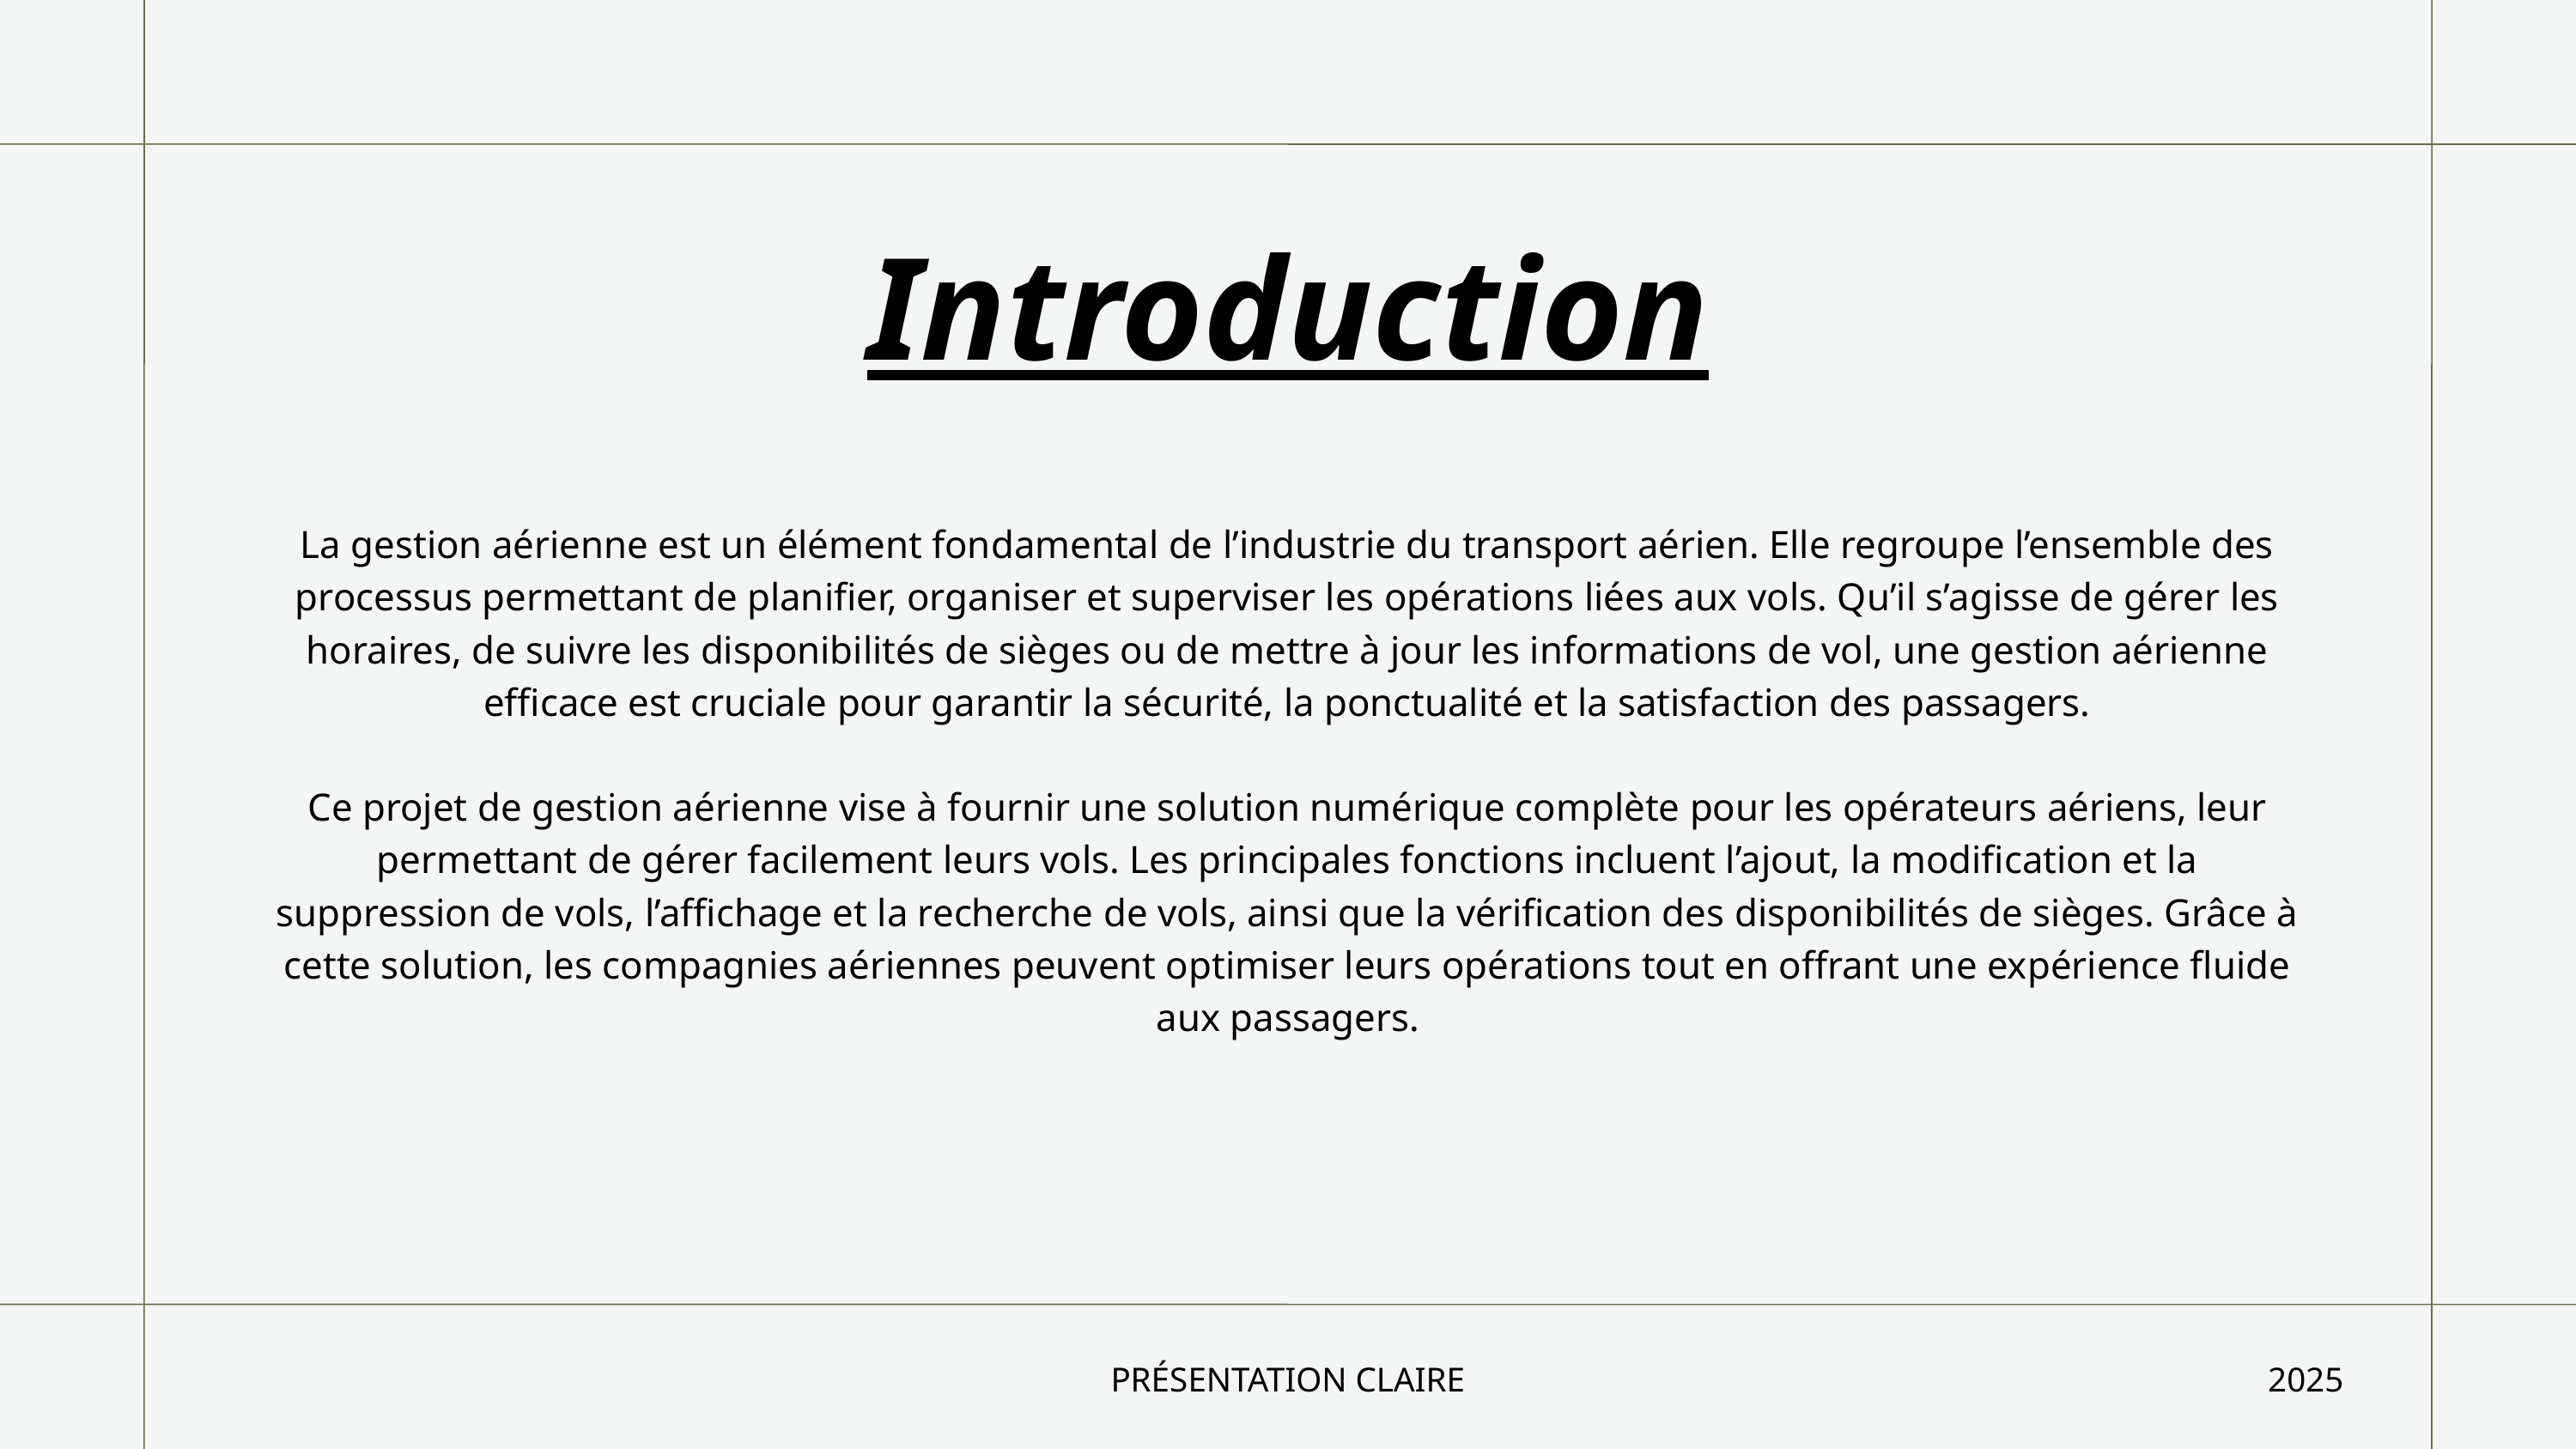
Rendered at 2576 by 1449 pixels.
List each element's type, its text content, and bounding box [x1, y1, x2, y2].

text_box PRÉSENTATION CLAIRE [966, 1351, 1610, 1398]
text_box Introduction [144, 218, 2432, 389]
text_box La gestion aérienne est un élément fondamental de l’industrie du transport aérien. Elle regroupe l’ensemble des processus permettant de planifier, organiser et superviser les opérations liées aux vols. Qu’il s’agisse de gérer les horaires, de suivre les disponibilités de sièges ou de mettre à jour les informations de vol, une gestion aérienne efficace est cruciale pour garantir la sécurité, la ponctualité et la satisfaction des passagers. Ce projet de gestion aérienne vise à fournir une solution numérique complète pour les opérateurs aériens, leur permettant de gérer facilement leurs vols. Les principales fonctions incluent l’ajout, la modification et la suppression de vols, l’affichage et la recherche de vols, ainsi que la vérification des disponibilités de sièges. Grâce à cette solution, les compagnies aériennes peuvent optimiser leurs opérations tout en offrant une expérience fluide aux passagers. [270, 513, 2306, 1040]
text_box 2025 [1993, 1351, 2344, 1398]
